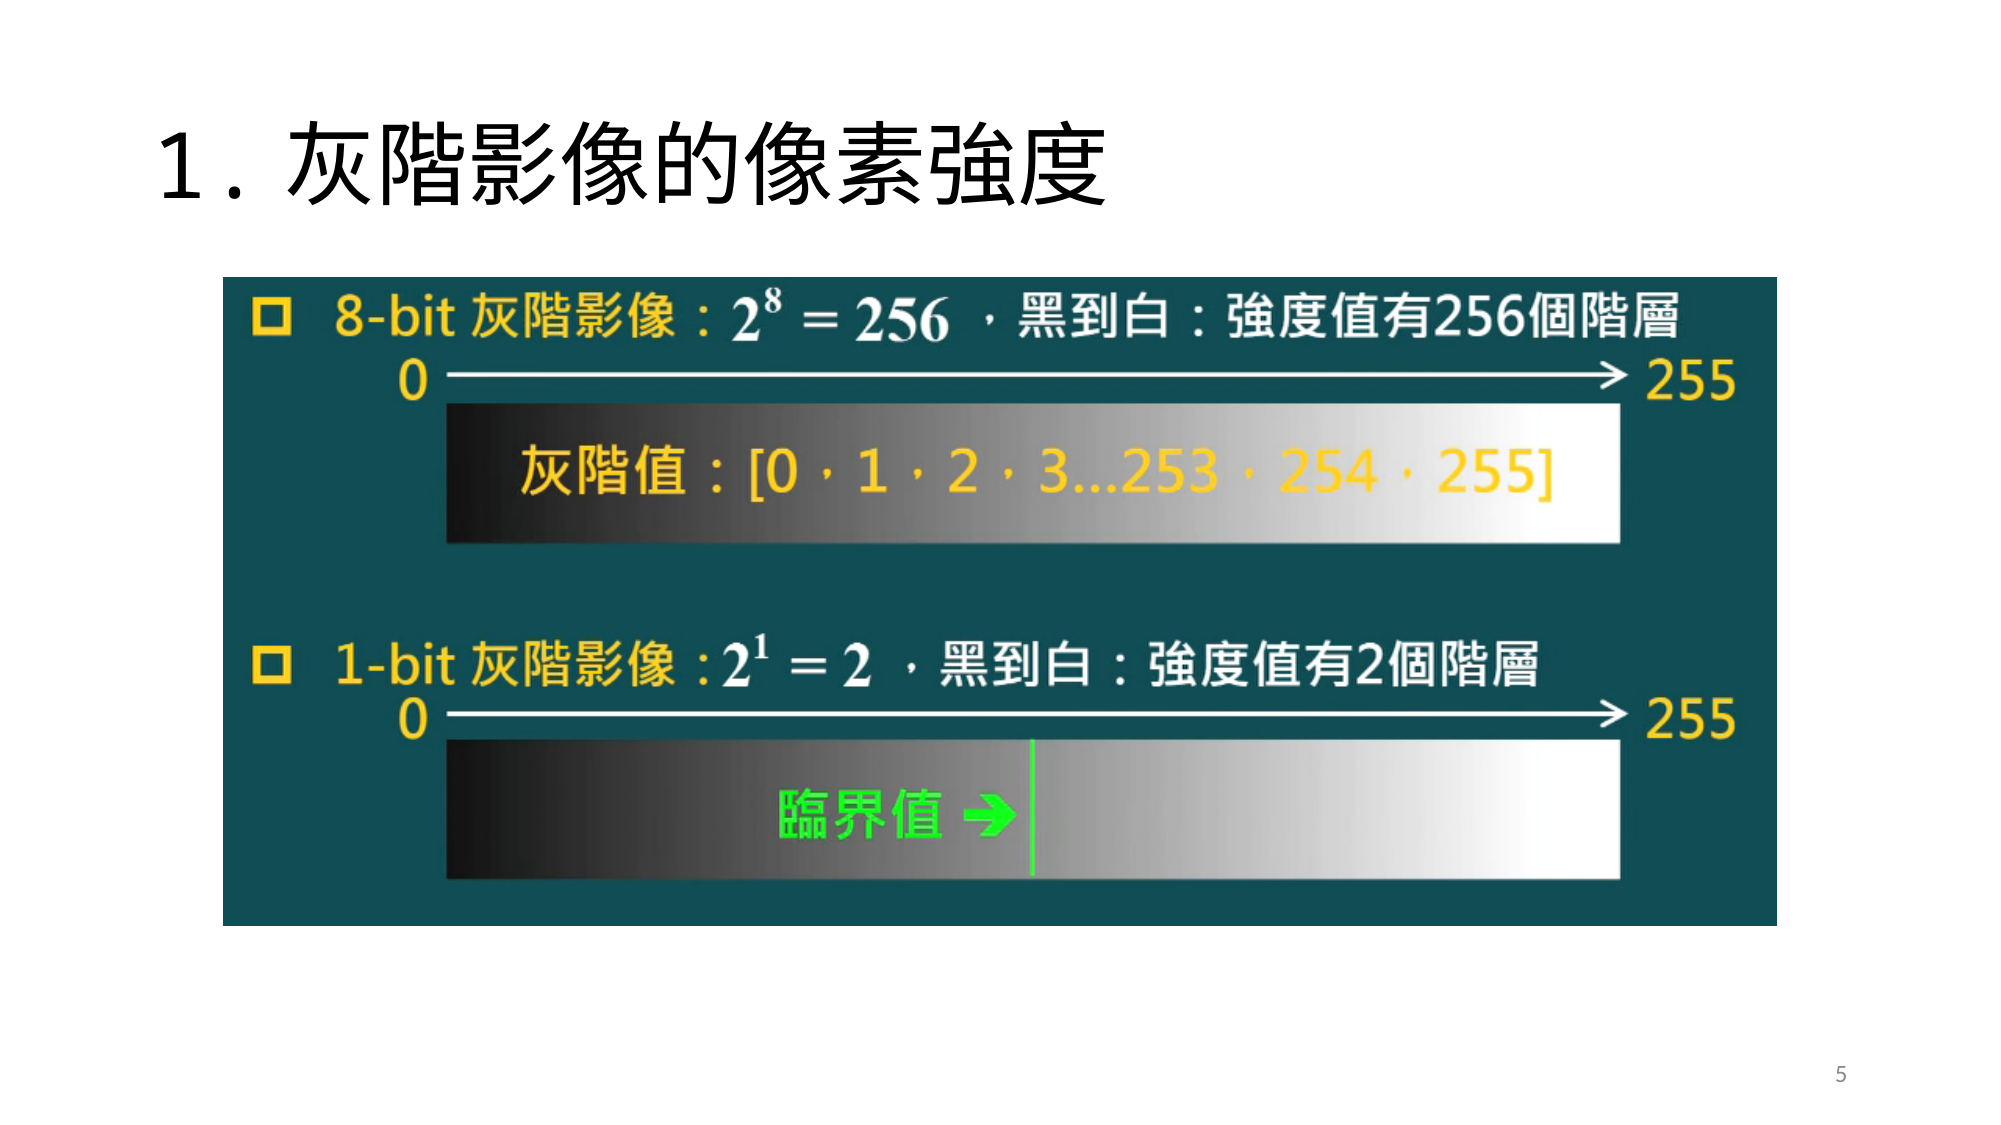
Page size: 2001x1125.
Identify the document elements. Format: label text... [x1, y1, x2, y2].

text_box [137, 277, 1863, 1103]
picture [223, 276, 1777, 926]
title 1.灰階影像的像素強度 [137, 59, 1863, 277]
